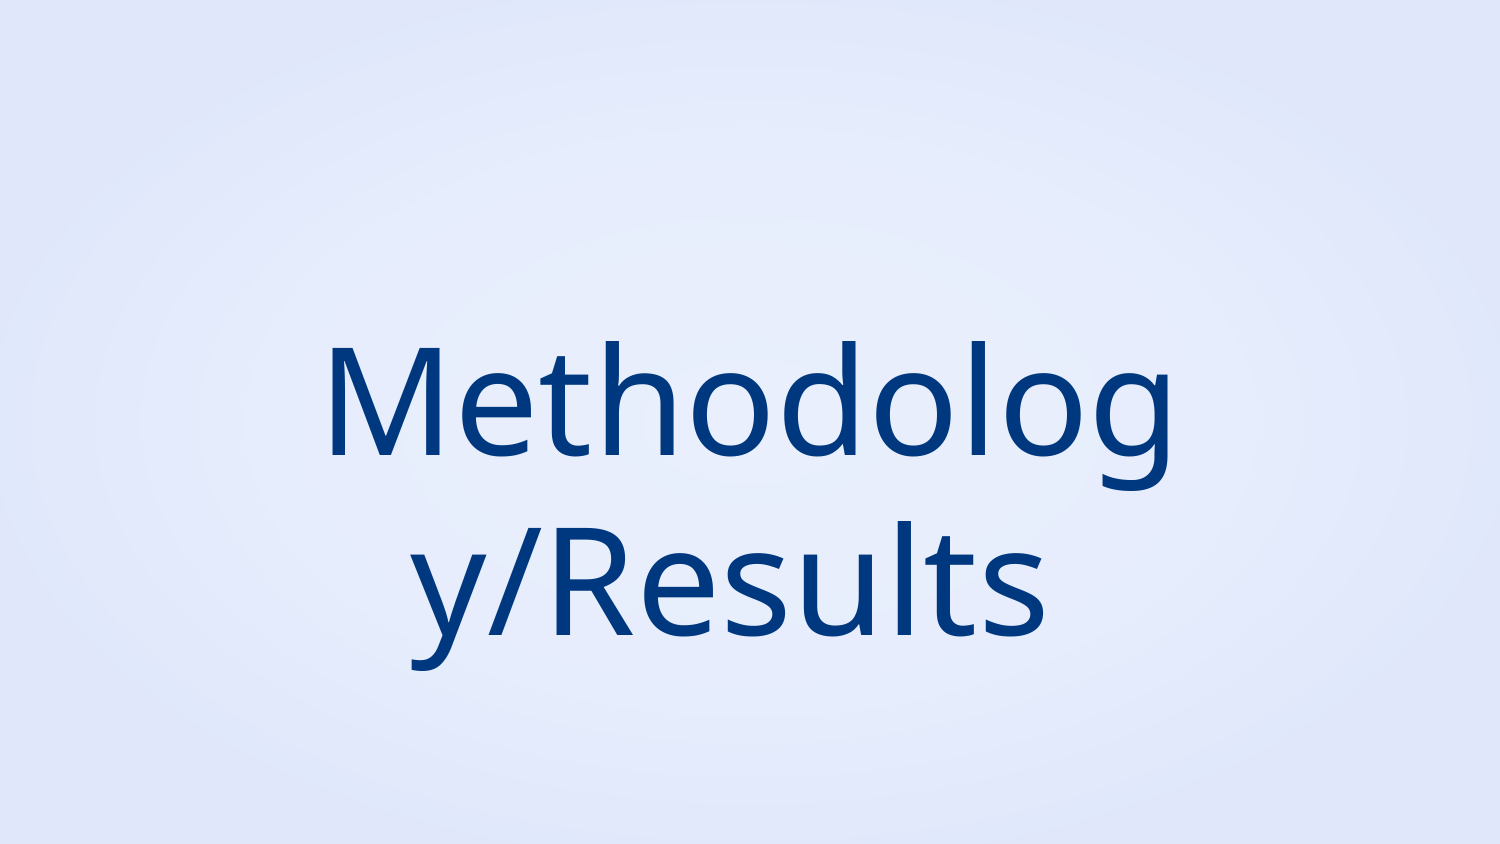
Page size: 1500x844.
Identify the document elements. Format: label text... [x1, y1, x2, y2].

title Methodology/Results [295, 289, 1205, 394]
picture [0, 0, 1500, 844]
